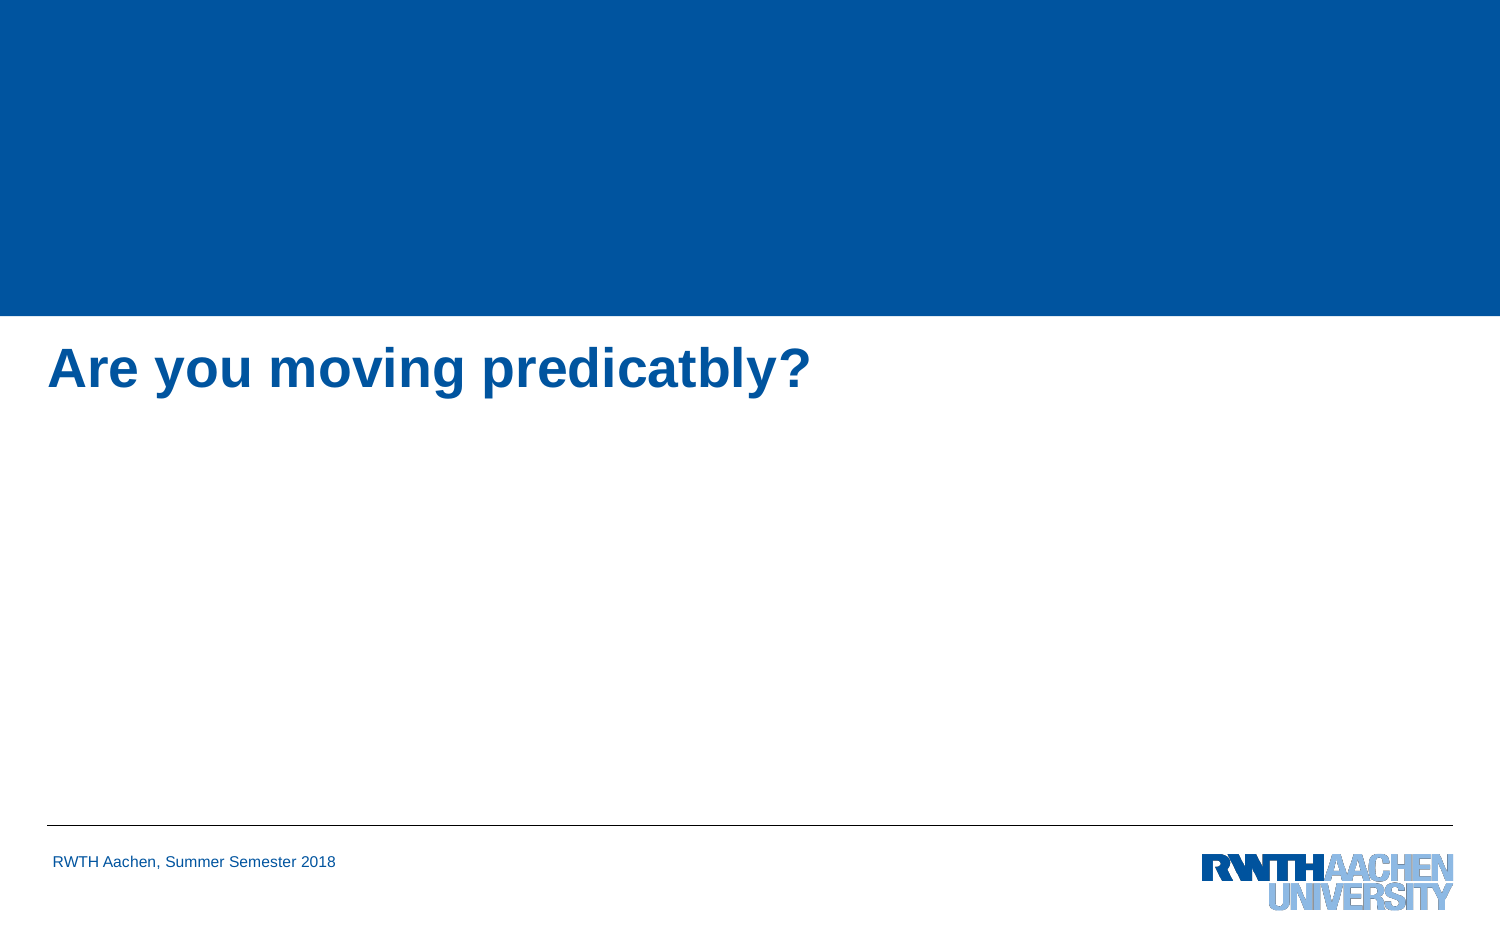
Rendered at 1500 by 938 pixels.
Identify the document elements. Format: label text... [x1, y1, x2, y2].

title Are you moving predicatbly? [47, 340, 1453, 414]
picture [1181, 826, 1474, 938]
